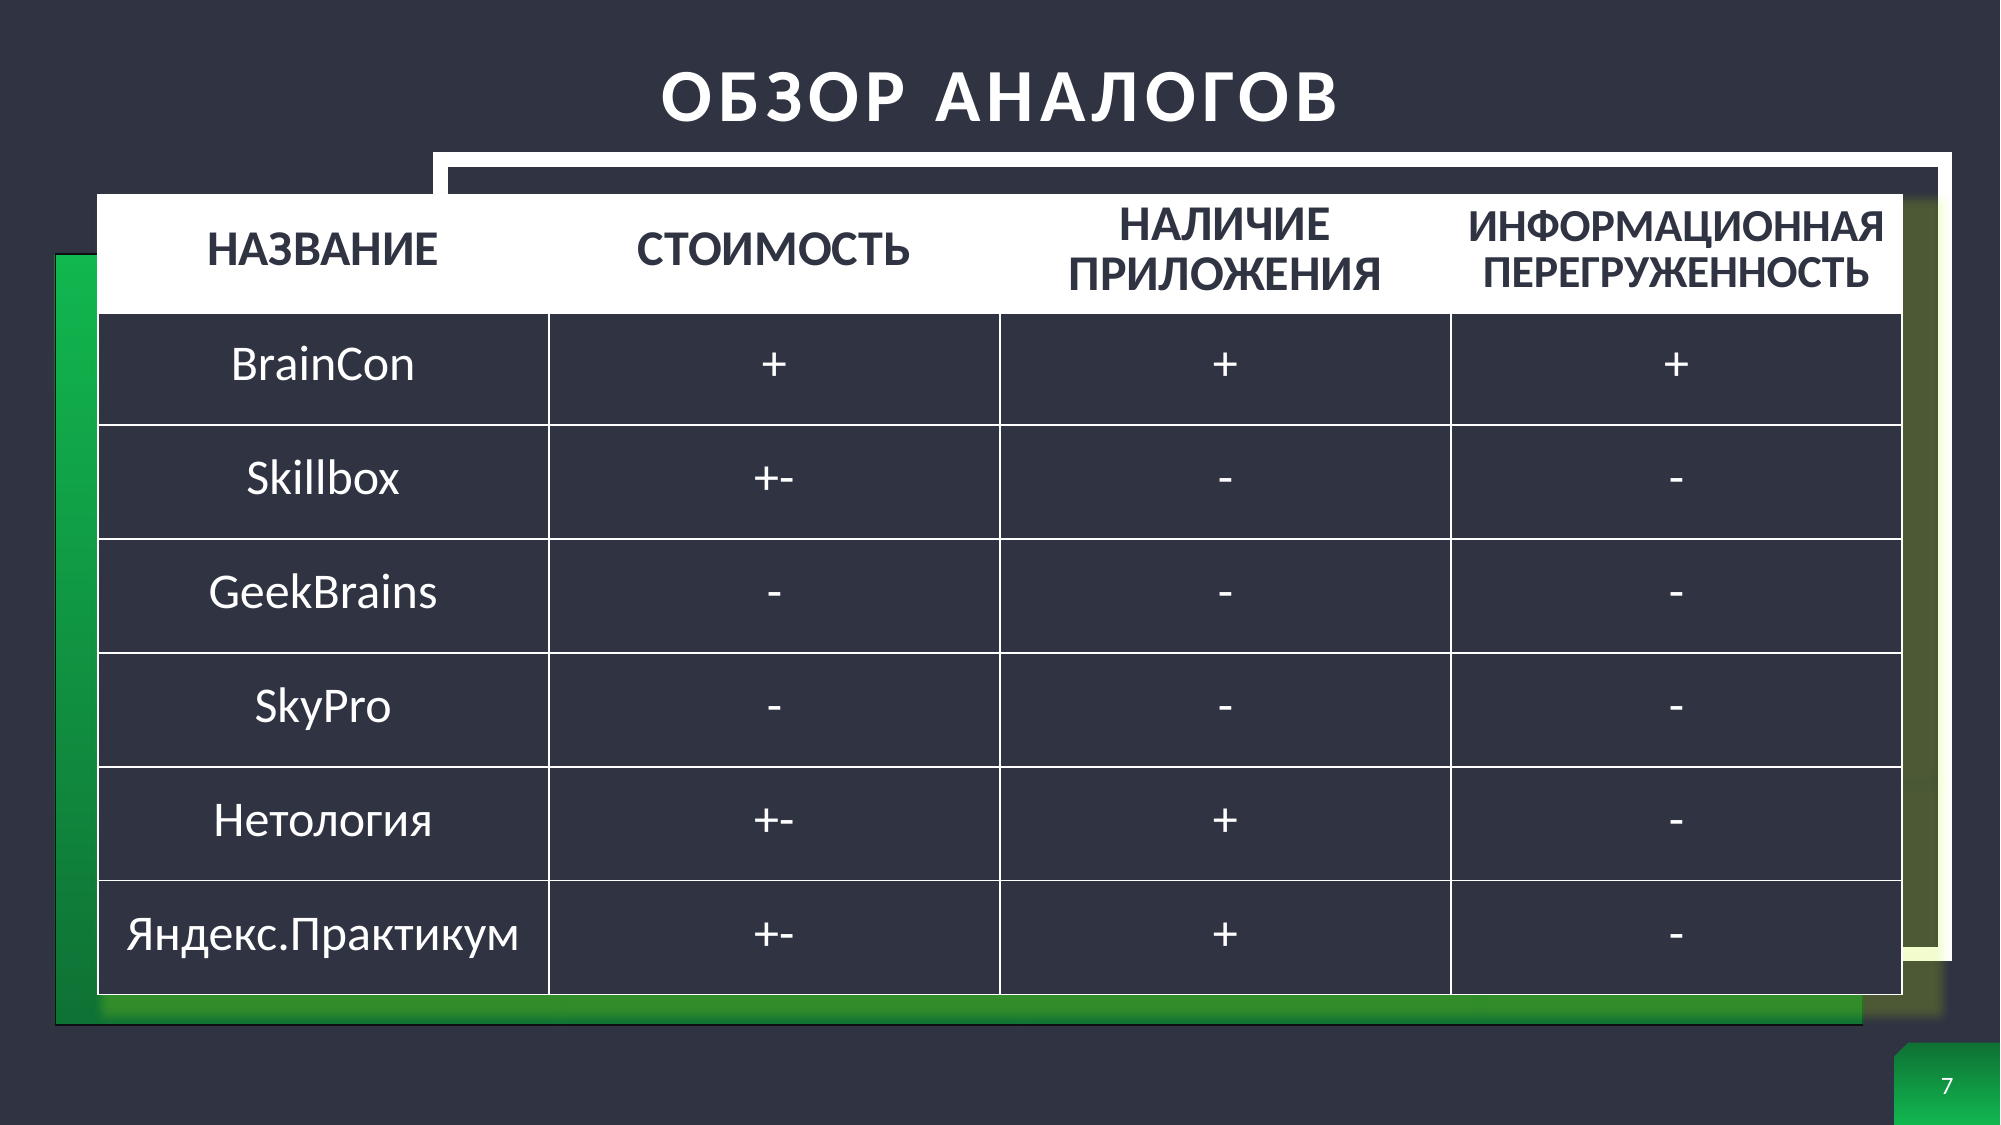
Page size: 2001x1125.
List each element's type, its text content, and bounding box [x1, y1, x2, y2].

table_cell - [550, 654, 999, 766]
table_cell Яндекс.Практикум [99, 881, 548, 994]
text_box [54, 253, 1865, 1026]
table_cell +- [550, 881, 999, 994]
table_header НАЛИЧИЕ ПРИЛОЖЕНИЯ [1001, 196, 1450, 308]
text_box [439, 158, 1946, 198]
table_cell - [1001, 426, 1450, 538]
slide_number 7 [1894, 1050, 2000, 1118]
table_cell - [1452, 881, 1901, 994]
table_cell + [1452, 314, 1901, 424]
table_cell - [1452, 768, 1901, 880]
table_cell - [1001, 540, 1450, 652]
table_cell BrainCon [99, 314, 548, 424]
table_cell Нетология [99, 768, 548, 880]
table_cell - [1452, 426, 1901, 538]
title Обзор аналогов [97, 0, 1903, 194]
table_cell - [1452, 654, 1901, 766]
table_header НАЗВАНИЕ [99, 196, 548, 308]
table_cell + [550, 314, 999, 424]
table_cell SkyPro [99, 654, 548, 766]
table_cell + [1001, 768, 1450, 880]
table_cell GeekBrains [99, 540, 548, 652]
table_header СТОИМОСТЬ [550, 196, 999, 308]
table_cell +- [550, 768, 999, 880]
table_cell - [550, 540, 999, 652]
table_cell + [1001, 314, 1450, 424]
table_cell Skillbox [99, 426, 548, 538]
table_header ИНФОРМАЦИОННАЯ ПЕРЕГРУЖЕННОСТЬ [1452, 196, 1901, 308]
table_cell - [1001, 654, 1450, 766]
table_cell + [1001, 881, 1450, 994]
table_cell - [1452, 540, 1901, 652]
table_cell +- [550, 426, 999, 538]
